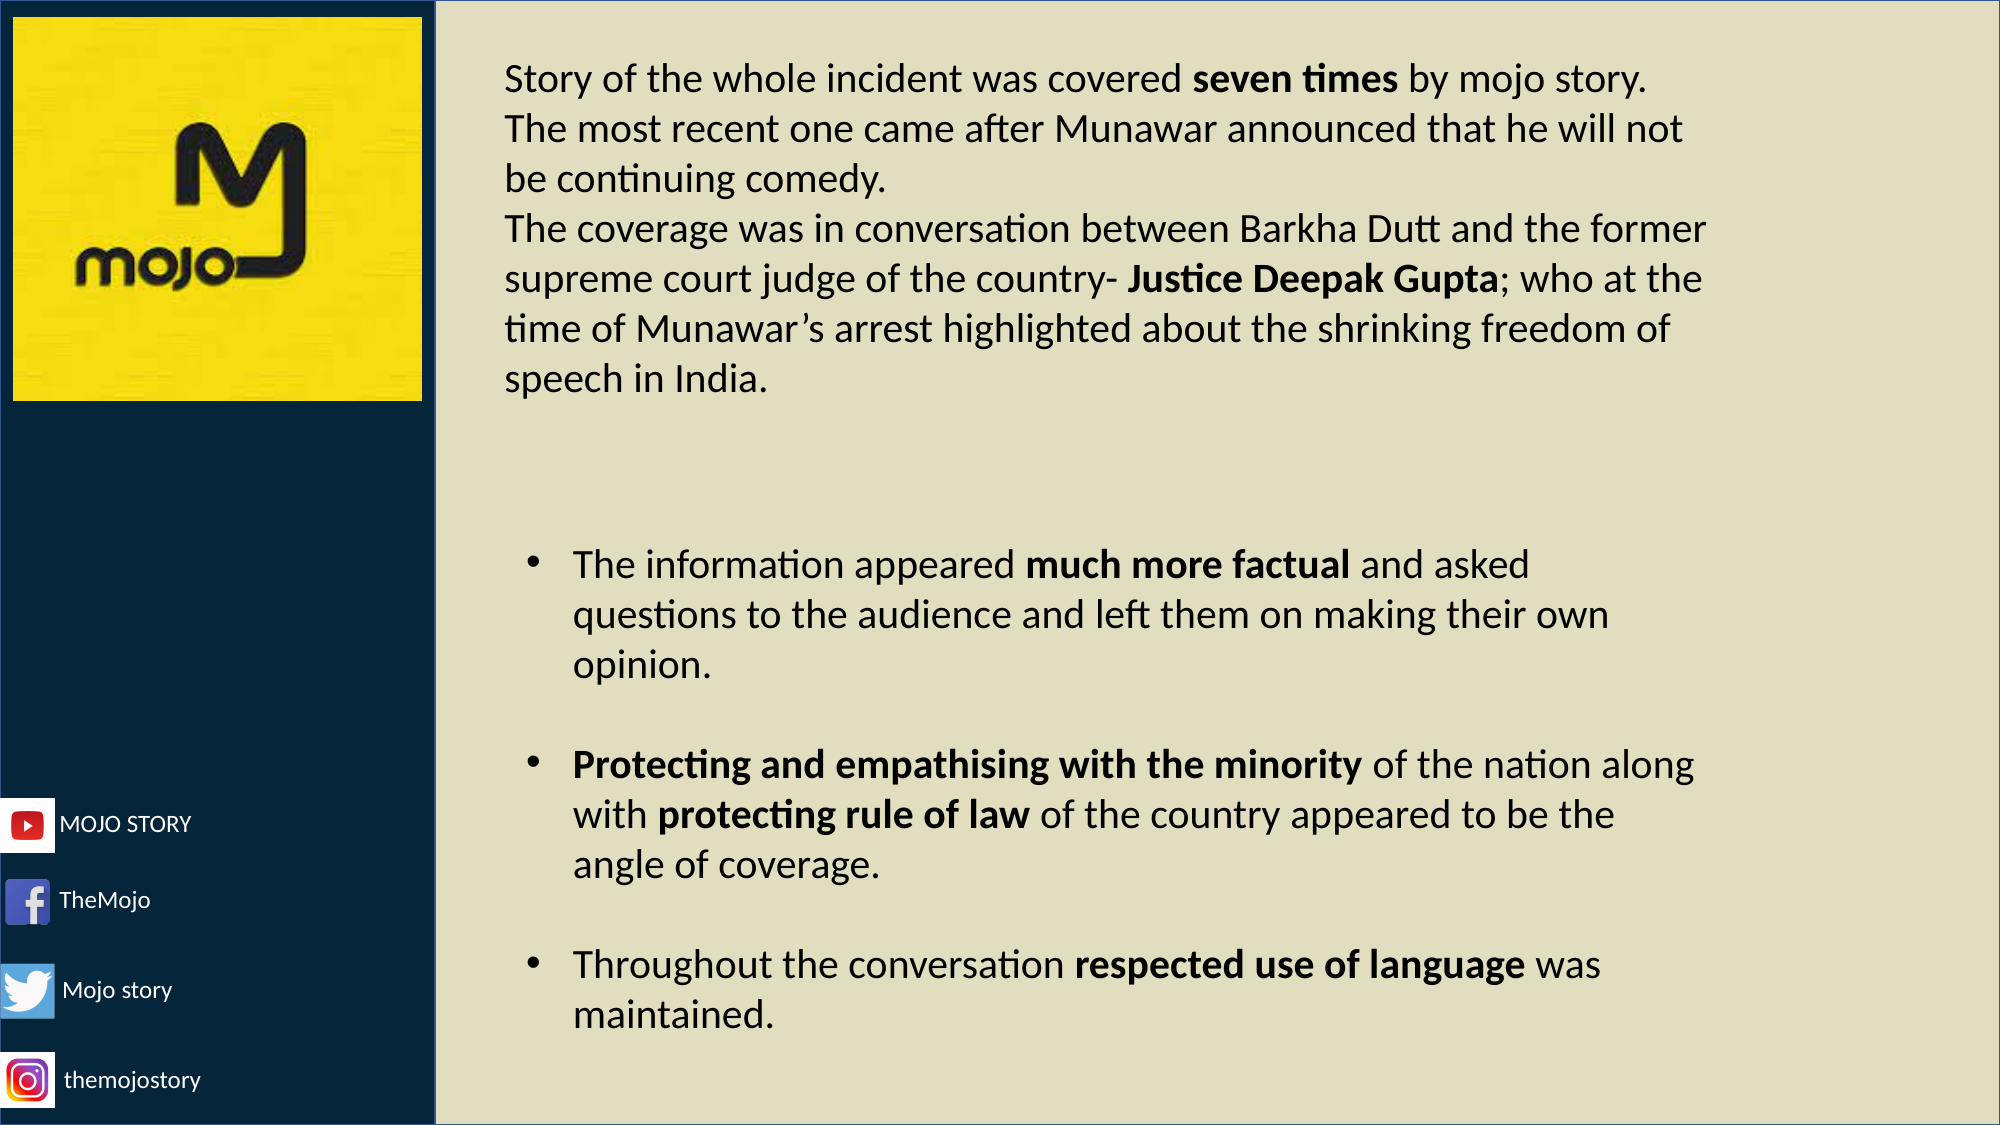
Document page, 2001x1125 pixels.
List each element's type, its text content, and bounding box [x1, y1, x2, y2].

picture [0, 798, 55, 853]
text_box themojostory [55, 1056, 288, 1101]
picture [0, 874, 55, 930]
text_box MOJO STORY [55, 800, 265, 845]
text_box The information appeared much more factual and asked questions to the audience and left them on making their own opinion. Protecting and empathising with the minority of the nation along with protecting rule of law of the country appeared to be the angle of coverage. Throughout the conversation respected use of language was maintained. [511, 529, 1713, 1094]
text_box TheMojo [44, 876, 255, 952]
picture [13, 17, 422, 401]
text_box [0, 0, 434, 1125]
text_box Mojo story [55, 966, 257, 1011]
picture [0, 963, 55, 1019]
text_box Story of the whole incident was covered seven times by mojo story. The most recent one came after Munawar announced that he will not be continuing comedy. The coverage was in conversation between Barkha Dutt and the former supreme court judge of the country- Justice Deepak Gupta; who at the time of Munawar’s arrest highlighted about the shrinking freedom of speech in India. [489, 42, 1735, 508]
picture [0, 1052, 55, 1108]
text_box [434, 0, 2000, 1125]
